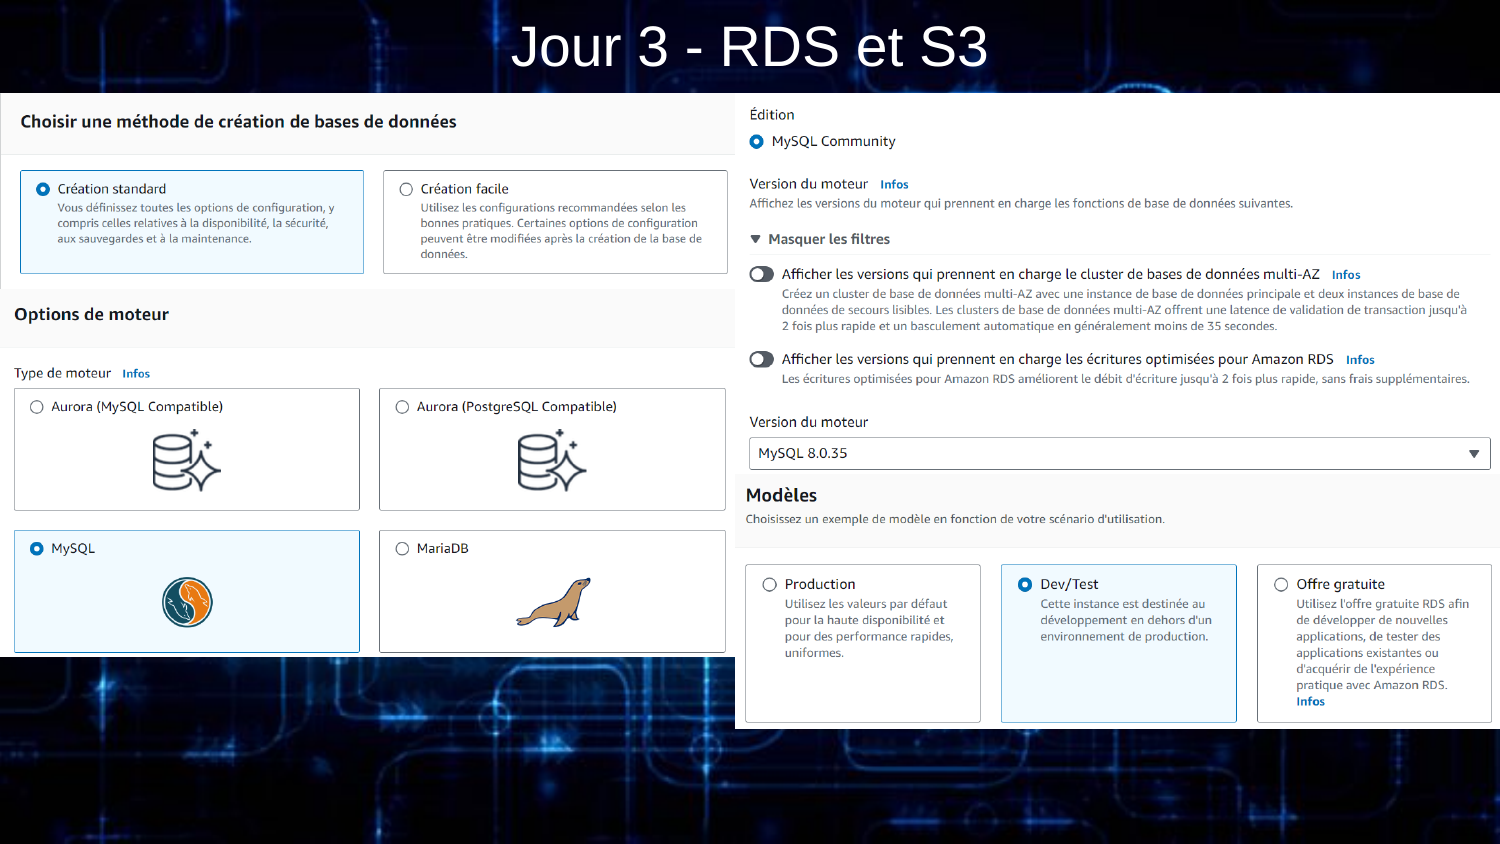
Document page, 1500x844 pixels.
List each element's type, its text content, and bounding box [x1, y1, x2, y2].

title Jour 3 - RDS et S3 [51, 0, 1449, 92]
picture [0, 0, 1500, 844]
